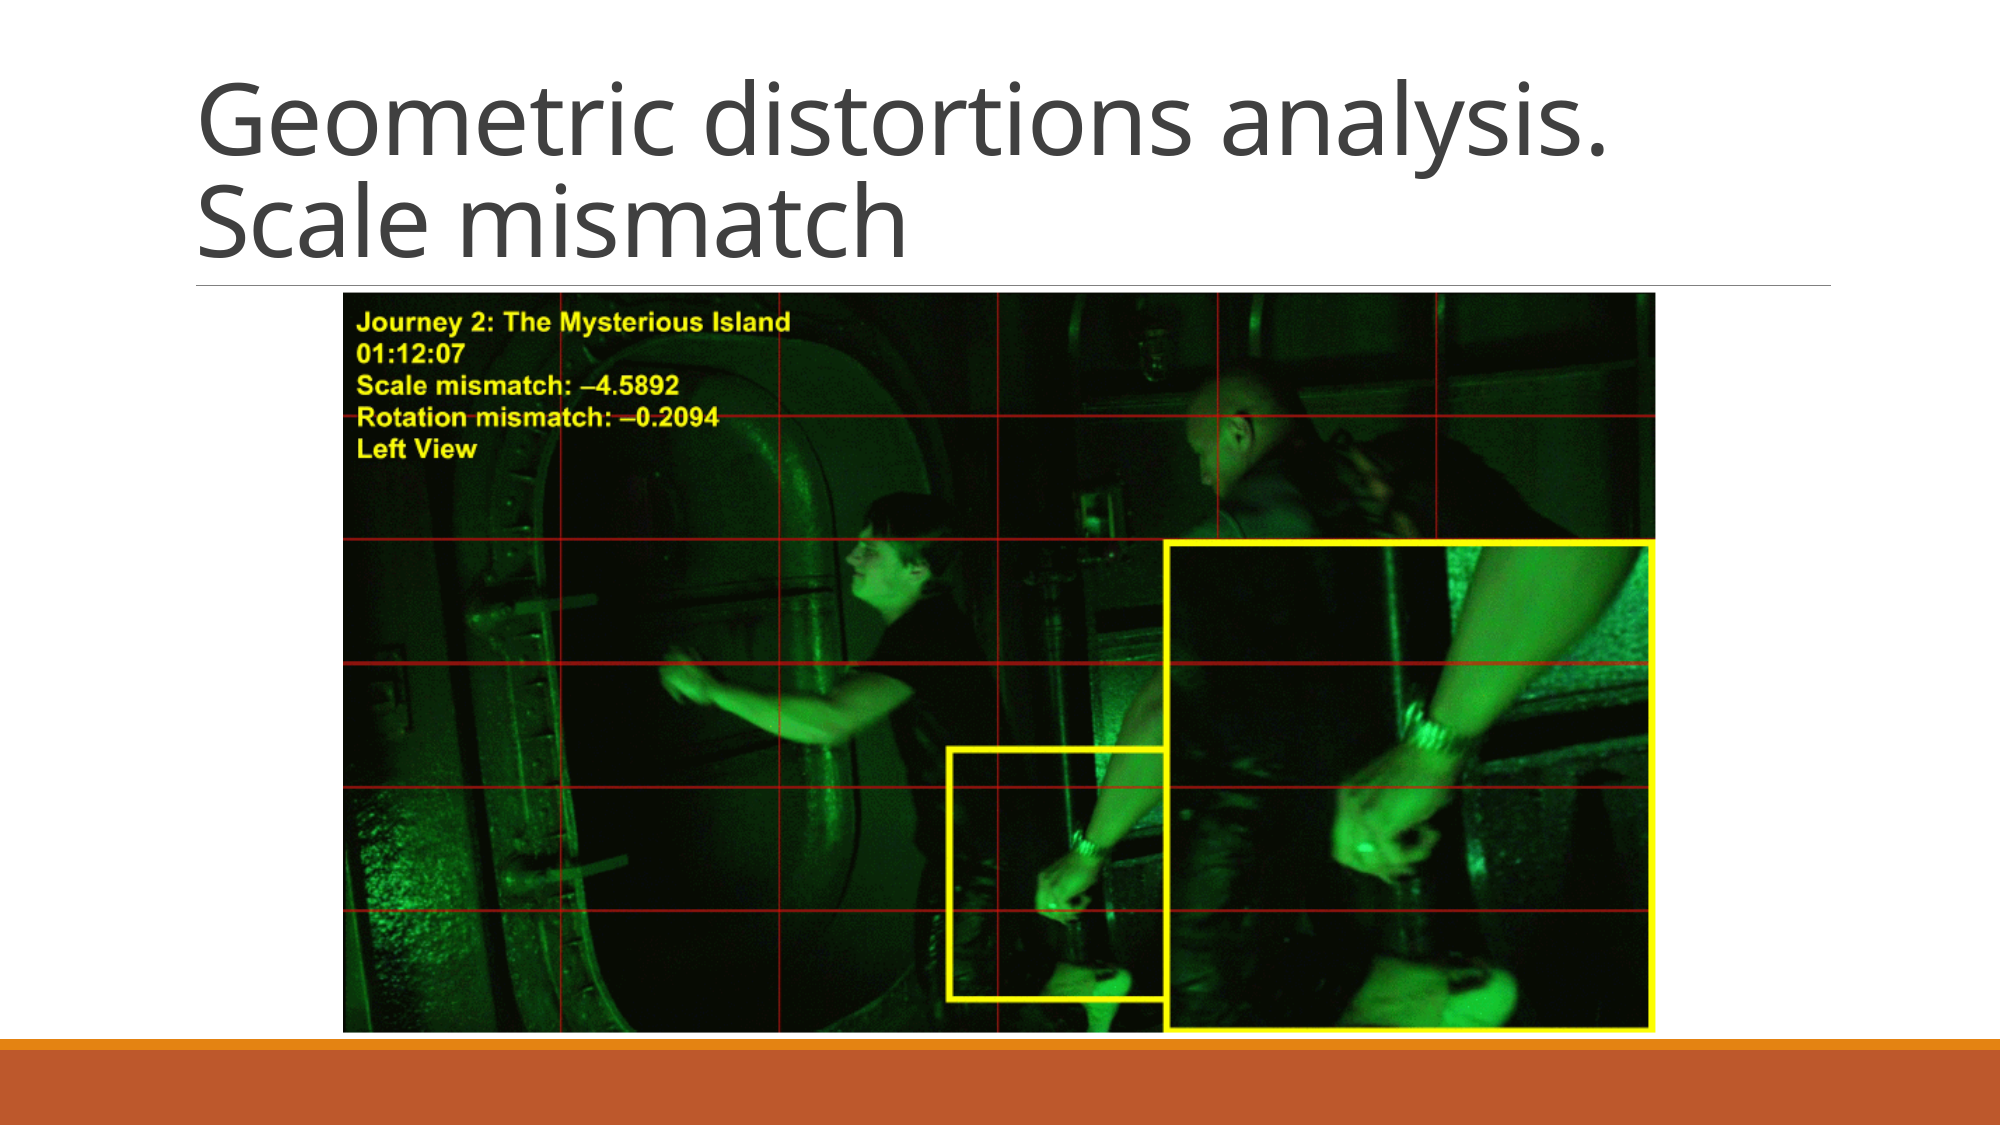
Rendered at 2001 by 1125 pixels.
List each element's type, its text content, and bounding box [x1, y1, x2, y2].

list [342, 290, 1657, 1038]
title Geometric distortions analysis. Scale mismatch [180, 47, 1830, 285]
